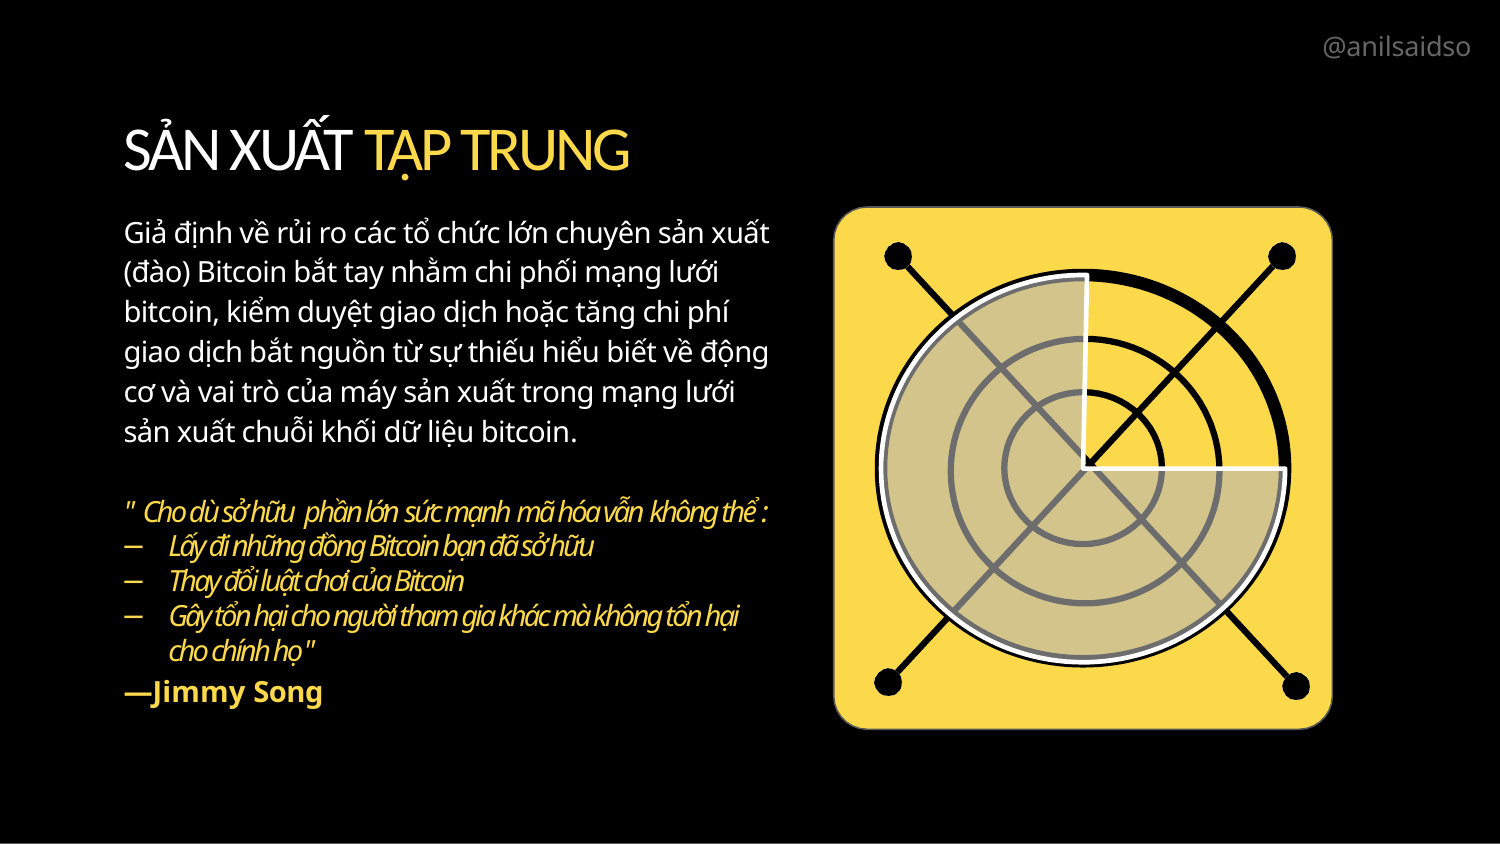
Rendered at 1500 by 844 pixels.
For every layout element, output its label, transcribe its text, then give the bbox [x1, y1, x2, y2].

text_box @anilsaidso [1320, 26, 1477, 62]
text_box Giả định về rủi ro các tổ chức lớn chuyên sản xuất (đào) Bitcoin bắt tay nhằm chi phối mạng lưới bitcoin, kiểm duyệt giao dịch hoặc tăng chi phí giao dịch bắt nguồn từ sự thiếu hiểu biết về động cơ và vai trò của máy sản xuất trong mạng lưới sản xuất chuỗi khối dữ liệu bitcoin. " Cho dù sở hữu phần lớn sức mạnh mã hóa vẫn không thể : Lấy đi những đồng Bitcoin bạn đã sở hữu Thay đổi luật chơi của Bitcoin Gây tổn hại cho người tham gia khác mà không tổn hại cho chính họ" —Jimmy Song [121, 206, 779, 708]
title SẢN XUẤT TẬP TRUNG [121, 105, 688, 206]
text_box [832, 205, 1334, 731]
